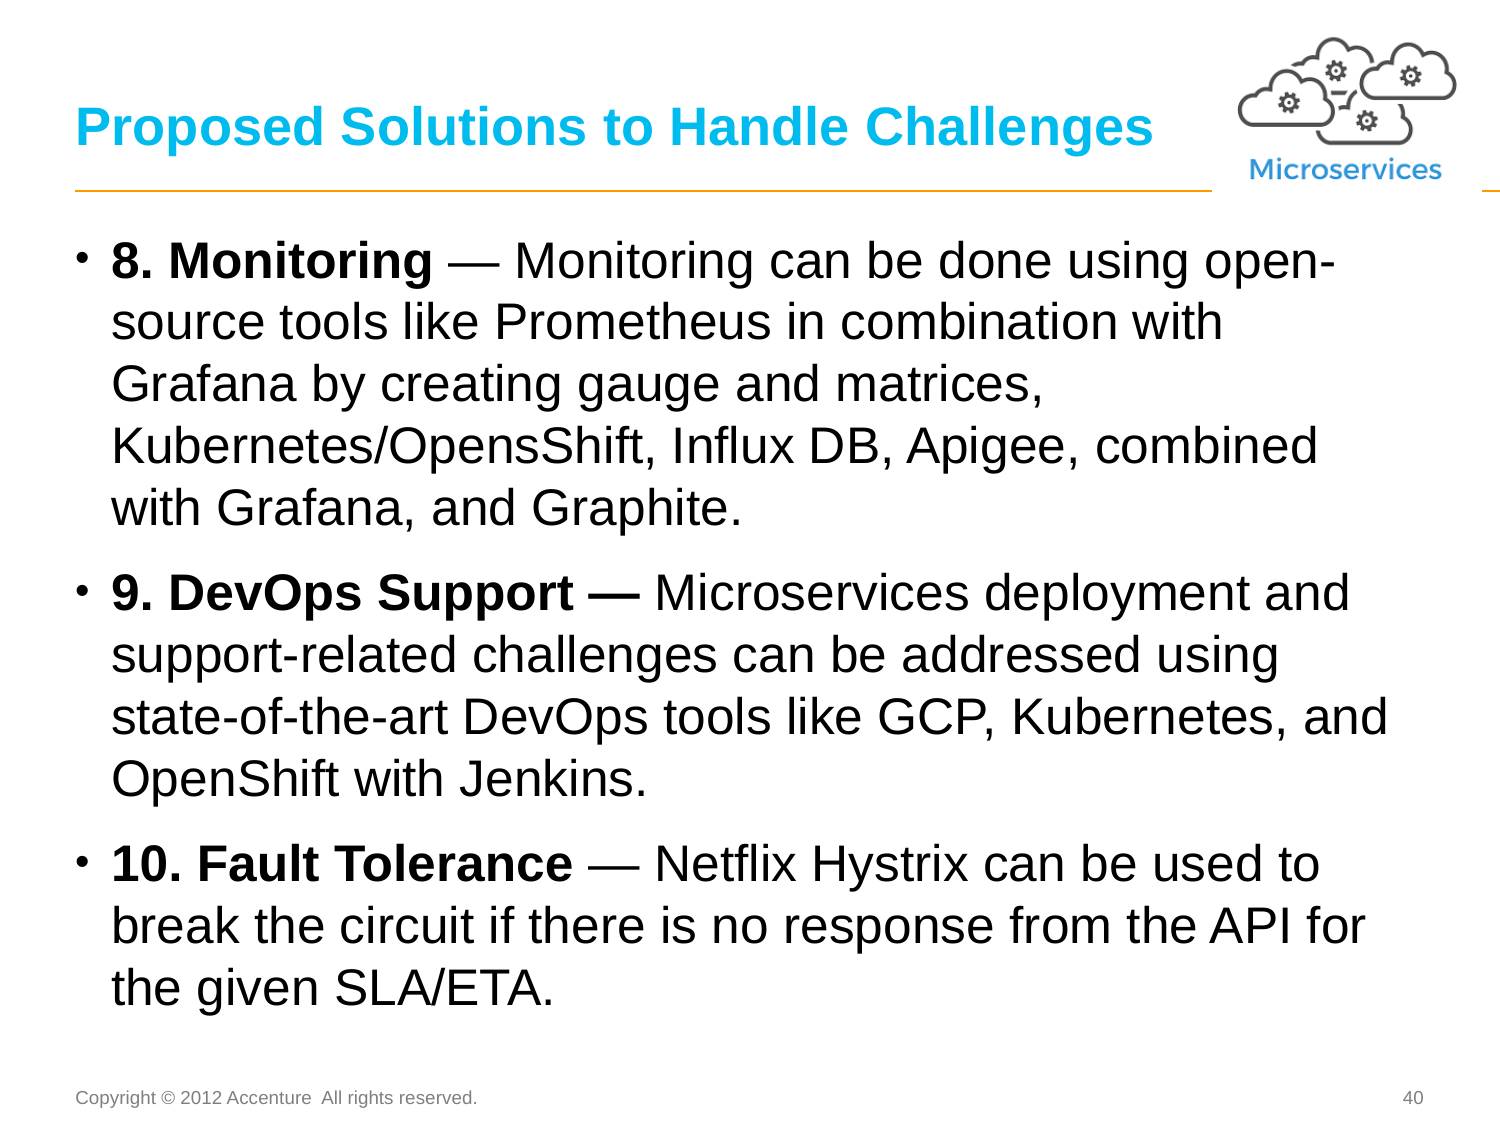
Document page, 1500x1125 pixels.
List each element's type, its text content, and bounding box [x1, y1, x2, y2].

picture [1212, 1, 1482, 203]
list 8. Monitoring — Monitoring can be done using open-source tools like Prometheus in combination with Grafana by creating gauge and matrices, Kubernetes/OpensShift, Influx DB, Apigee, combined with Grafana, and Graphite. 9. DevOps Support — Microservices deployment and support-related challenges can be addressed using state-of-the-art DevOps tools like GCP, Kubernetes, and OpenShift with Jenkins. 10. Fault Tolerance — Netflix Hystrix can be used to break the circuit if there is no response from the API for the given SLA/ETA. [75, 226, 1425, 1018]
title Proposed Solutions to Handle Challenges [75, 27, 1422, 157]
